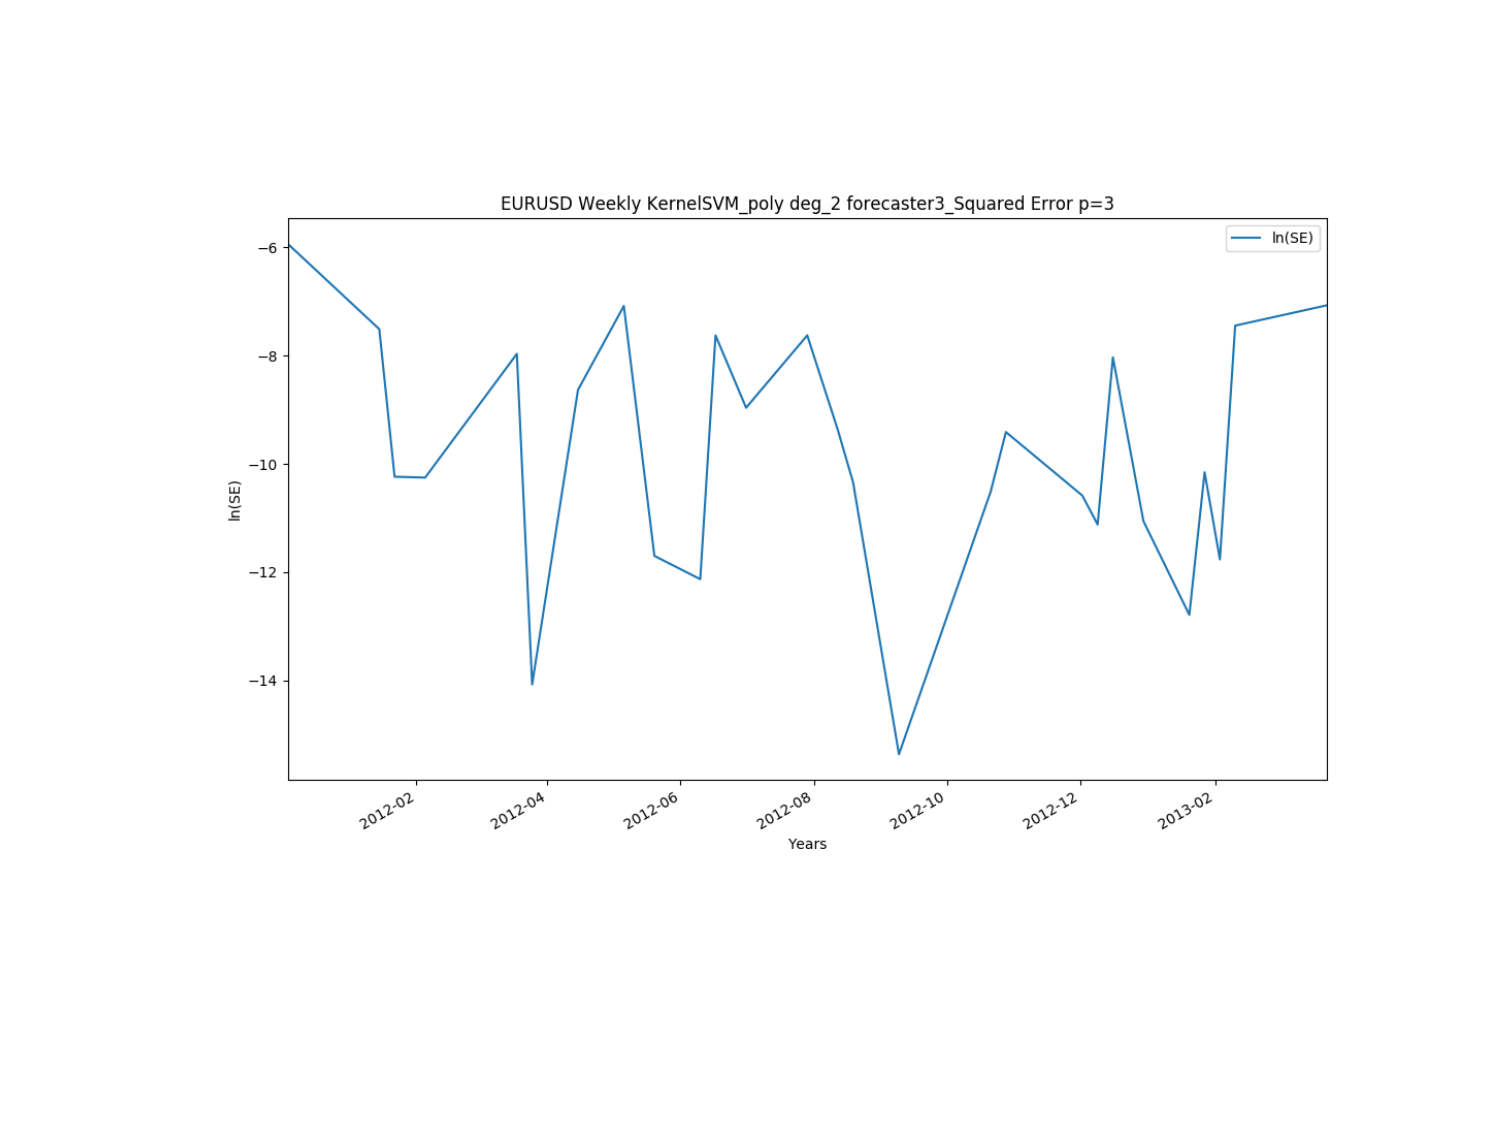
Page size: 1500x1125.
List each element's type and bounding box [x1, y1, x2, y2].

picture [119, 119, 1461, 946]
